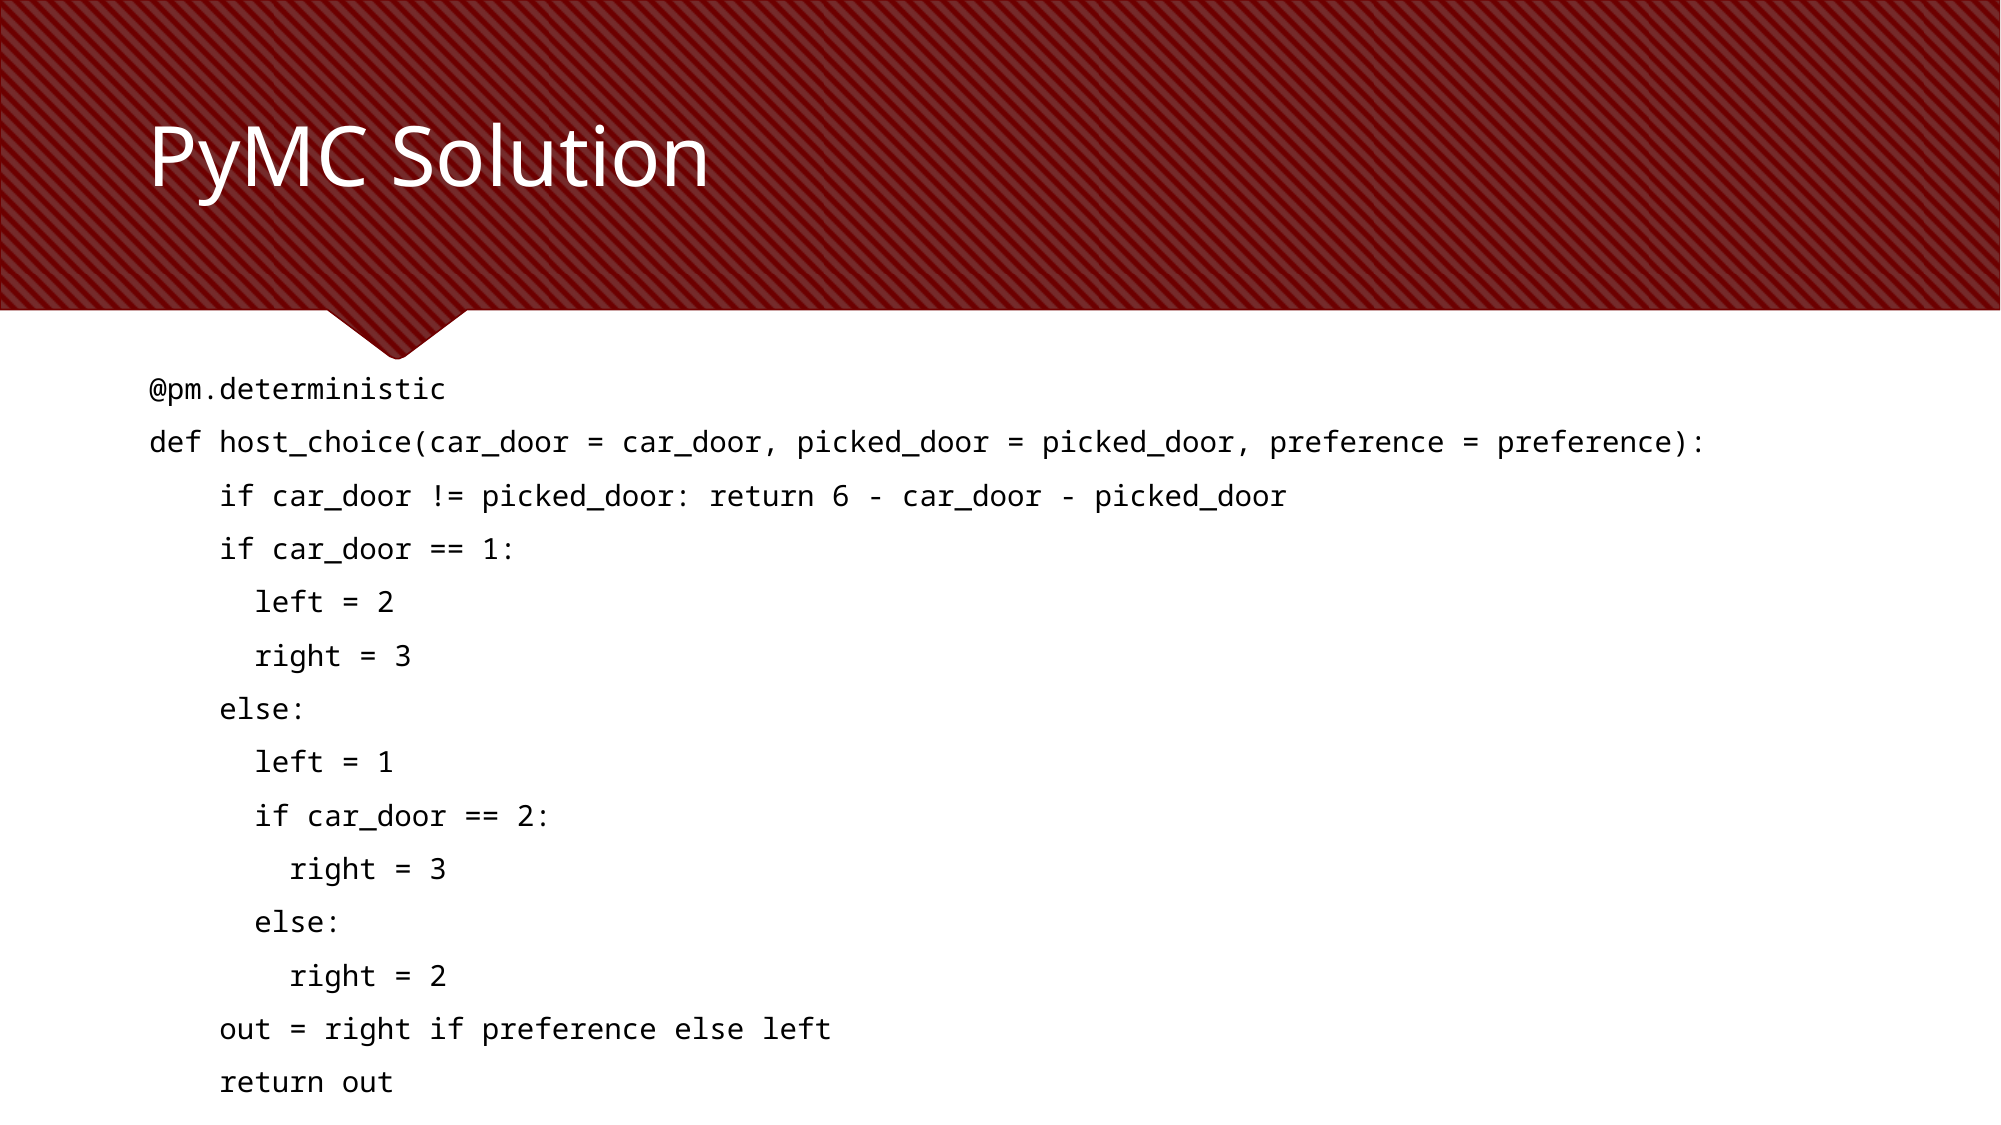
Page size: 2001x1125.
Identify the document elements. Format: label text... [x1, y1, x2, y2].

list @pm.deterministic def host_choice(car_door = car_door, picked_door = picked_door, preference = preference): if car_door != picked_door: return 6 - car_door - picked_door if car_door == 1: left = 2 right = 3 else: left = 1 if car_door == 2: right = 3 else: right = 2 out = right if preference else left return out [134, 397, 1866, 1125]
title PyMC Solution [132, 73, 1868, 233]
